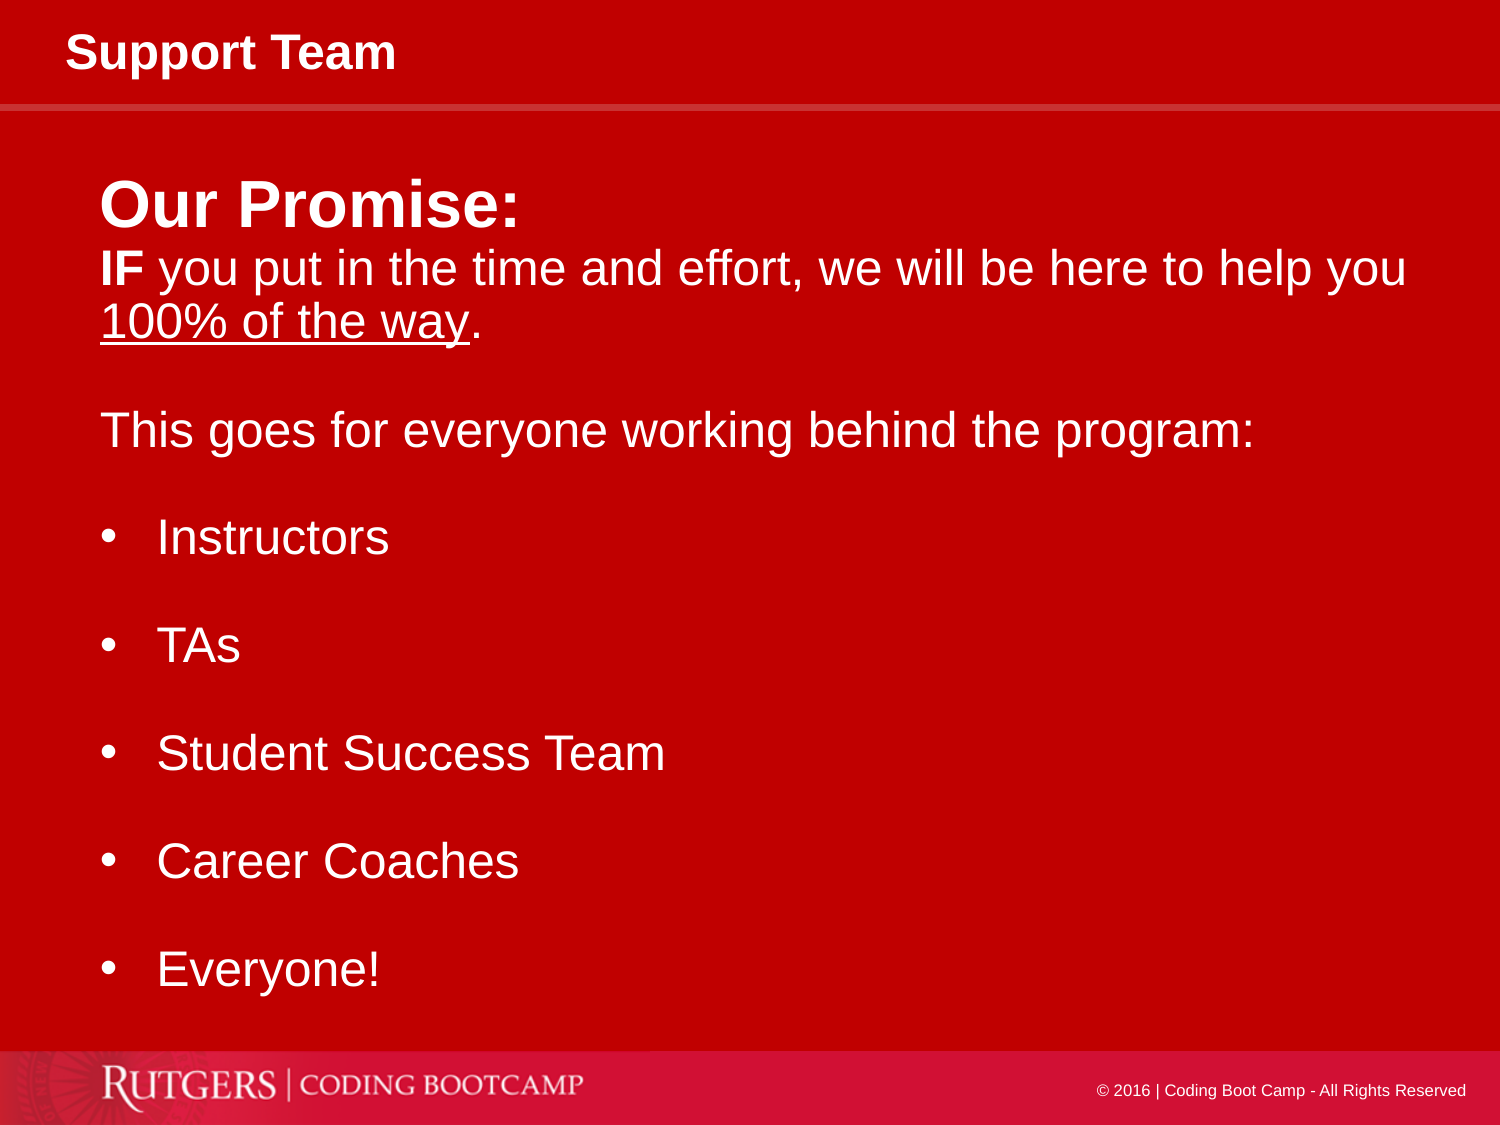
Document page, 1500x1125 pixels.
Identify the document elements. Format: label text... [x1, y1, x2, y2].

picture [0, 1051, 650, 1125]
title Support Team [50, 0, 948, 108]
text_box Our Promise: IF you put in the time and effort, we will be here to help you 100% of the way. This goes for everyone working behind the program: Instructors TAs Student Success Team Career Coaches Everyone! [47, 125, 1456, 1000]
